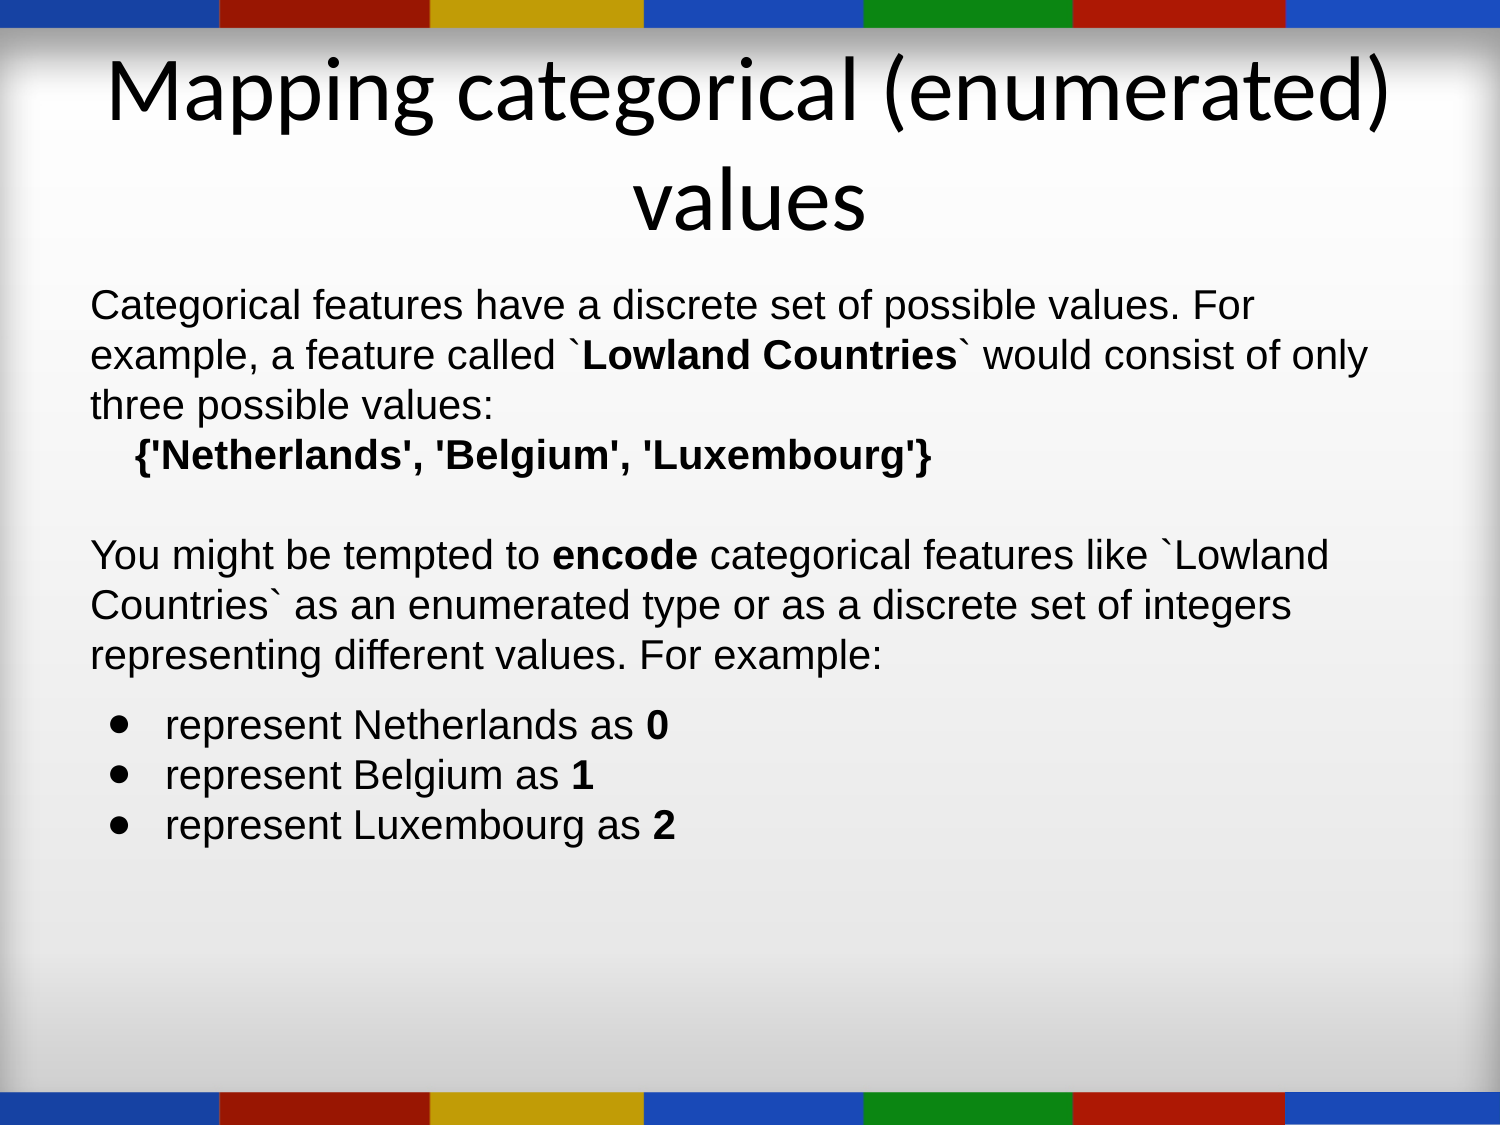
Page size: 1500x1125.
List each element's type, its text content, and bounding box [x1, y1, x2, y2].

list Categorical features have a discrete set of possible values. For example, a feature called `Lowland Countries` would consist of only three possible values: {'Netherlands', 'Belgium', 'Luxembourg'} You might be tempted to encode categorical features like `Lowland Countries` as an enumerated type or as a discrete set of integers representing different values. For example: represent Netherlands as 0 represent Belgium as 1 represent Luxembourg as 2 [75, 262, 1425, 1005]
picture [0, 0, 1500, 1125]
title Mapping categorical (enumerated) values [75, 45, 1425, 233]
